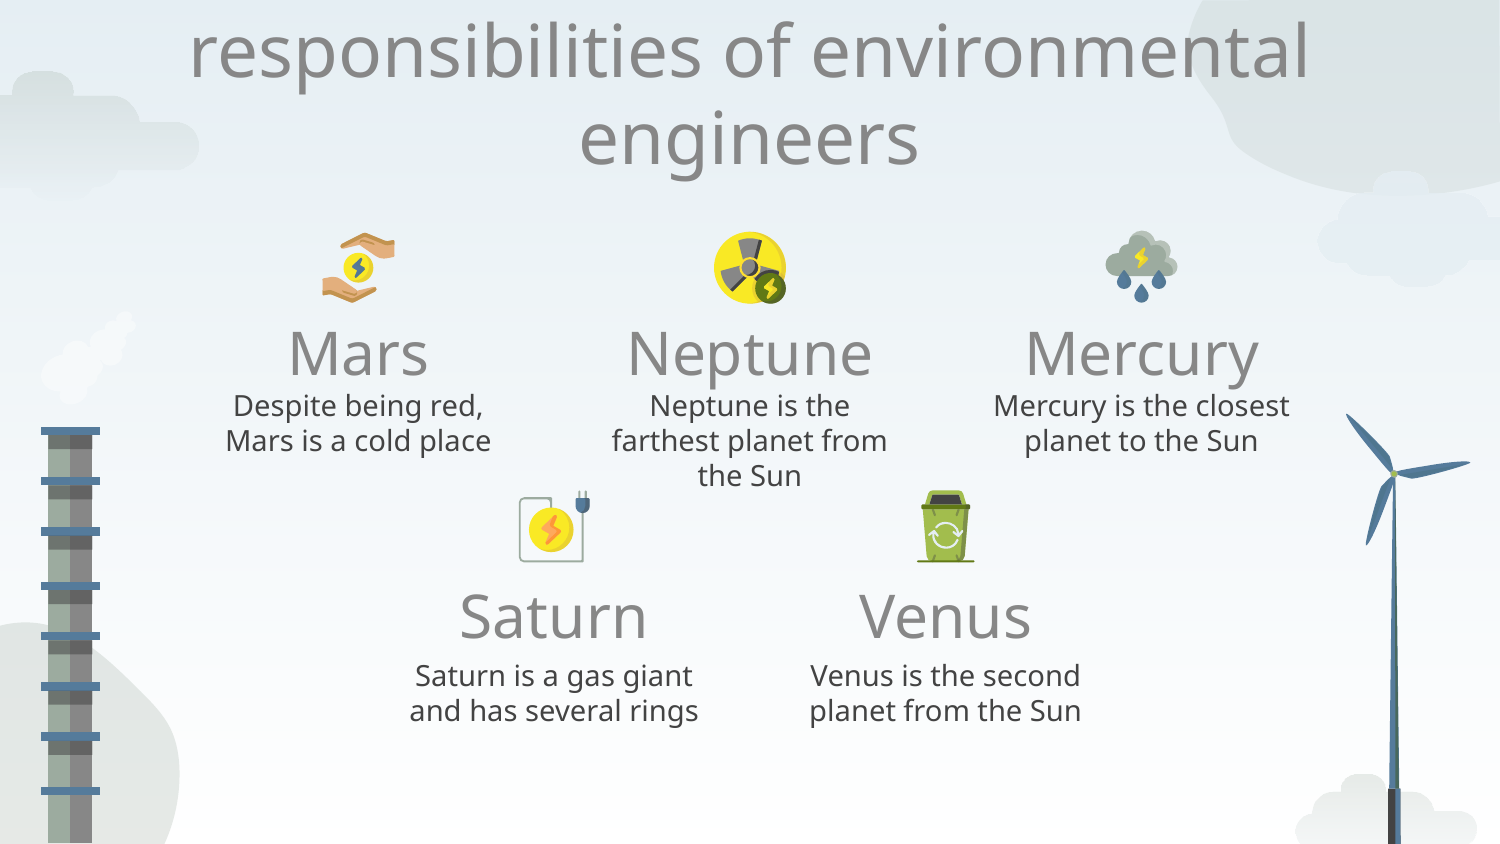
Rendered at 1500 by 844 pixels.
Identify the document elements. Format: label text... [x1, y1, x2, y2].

subtitle Mars [188, 312, 529, 372]
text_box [1105, 230, 1178, 303]
subtitle Venus is the second planet from the Sun [775, 642, 1116, 738]
title responsibilities of environmental engineers [117, 100, 1383, 195]
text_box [713, 231, 787, 304]
subtitle Saturn is a gas giant and has several rings [384, 642, 725, 738]
subtitle Mercury [971, 312, 1312, 372]
subtitle Mercury is the closest planet to the Sun [971, 372, 1312, 468]
subtitle Venus [775, 576, 1116, 642]
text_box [916, 490, 975, 563]
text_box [322, 232, 395, 303]
subtitle Despite being red, Mars is a cold place [188, 372, 529, 468]
subtitle Neptune is the farthest planet from the Sun [579, 372, 920, 468]
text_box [518, 490, 590, 563]
subtitle Saturn [384, 576, 725, 642]
subtitle Neptune [579, 312, 920, 372]
